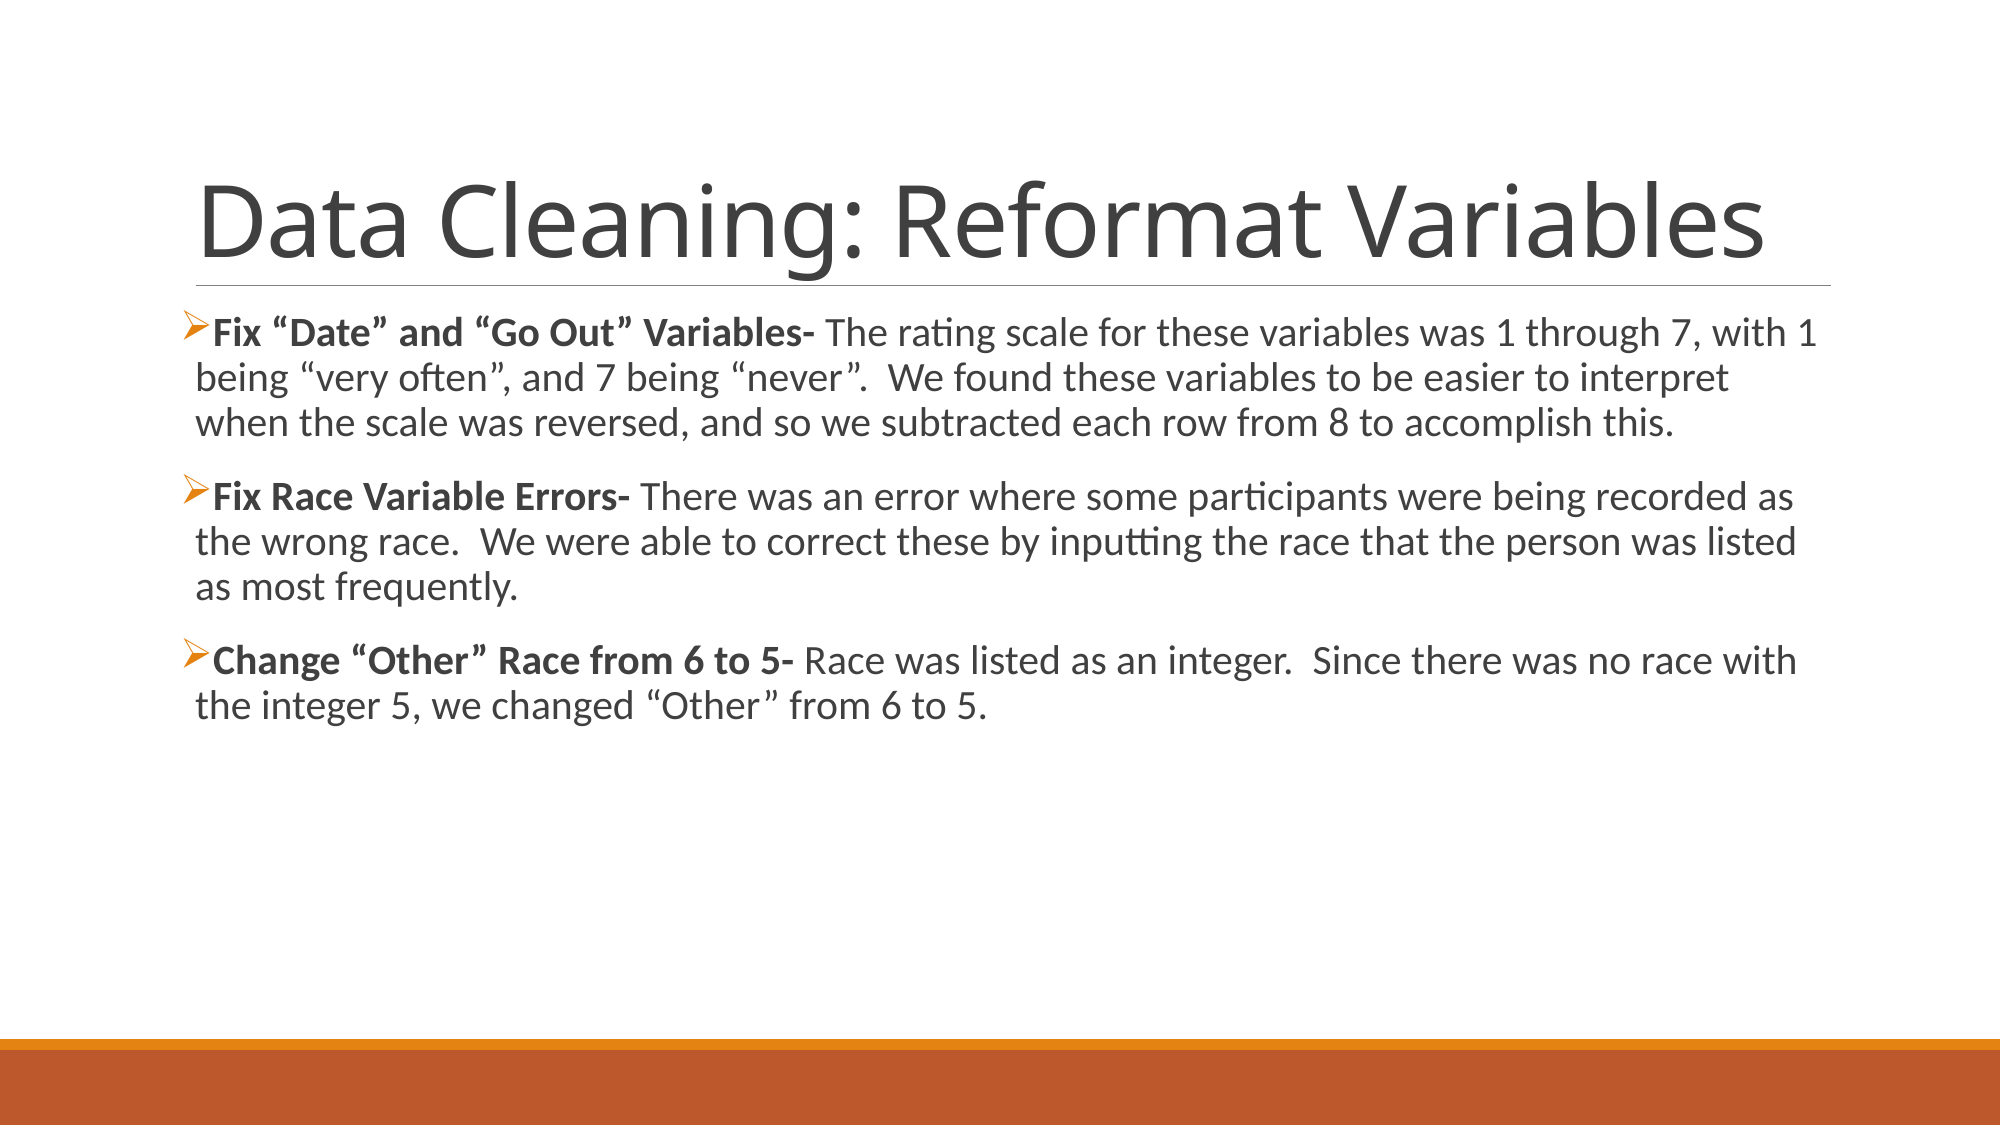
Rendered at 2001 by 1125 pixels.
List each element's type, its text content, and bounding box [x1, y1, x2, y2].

list Fix “Date” and “Go Out” Variables- The rating scale for these variables was 1 through 7, with 1 being “very often”, and 7 being “never”. We found these variables to be easier to interpret when the scale was reversed, and so we subtracted each row from 8 to accomplish this. Fix Race Variable Errors- There was an error where some participants were being recorded as the wrong race. We were able to correct these by inputting the race that the person was listed as most frequently. Change “Other” Race from 6 to 5- Race was listed as an integer. Since there was no race with the integer 5, we changed “Other” from 6 to 5. [180, 302, 1830, 963]
title Data Cleaning: Reformat Variables [180, 47, 1830, 285]
